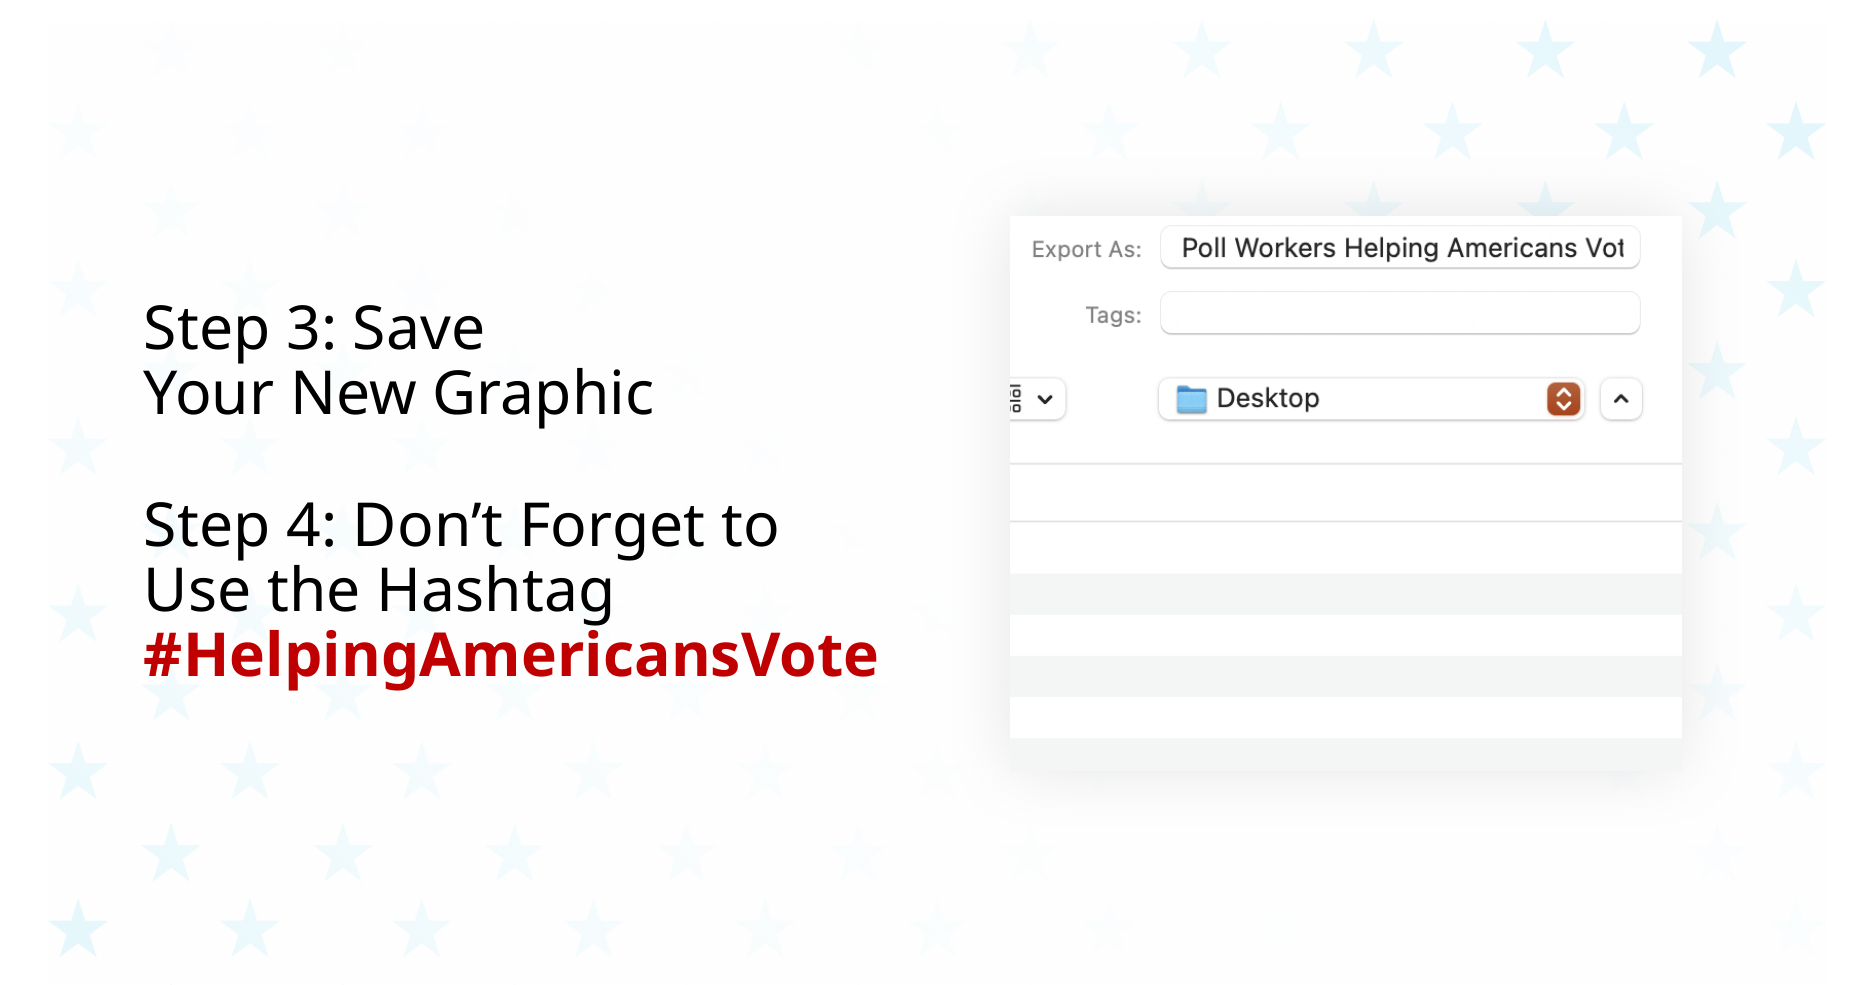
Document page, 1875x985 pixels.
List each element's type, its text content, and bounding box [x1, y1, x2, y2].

title Step 3: Save Your New Graphic Step 4: Don’t Forget to Use the Hashtag #HelpingAmericansVote [128, 260, 903, 727]
picture [1009, 215, 1682, 772]
